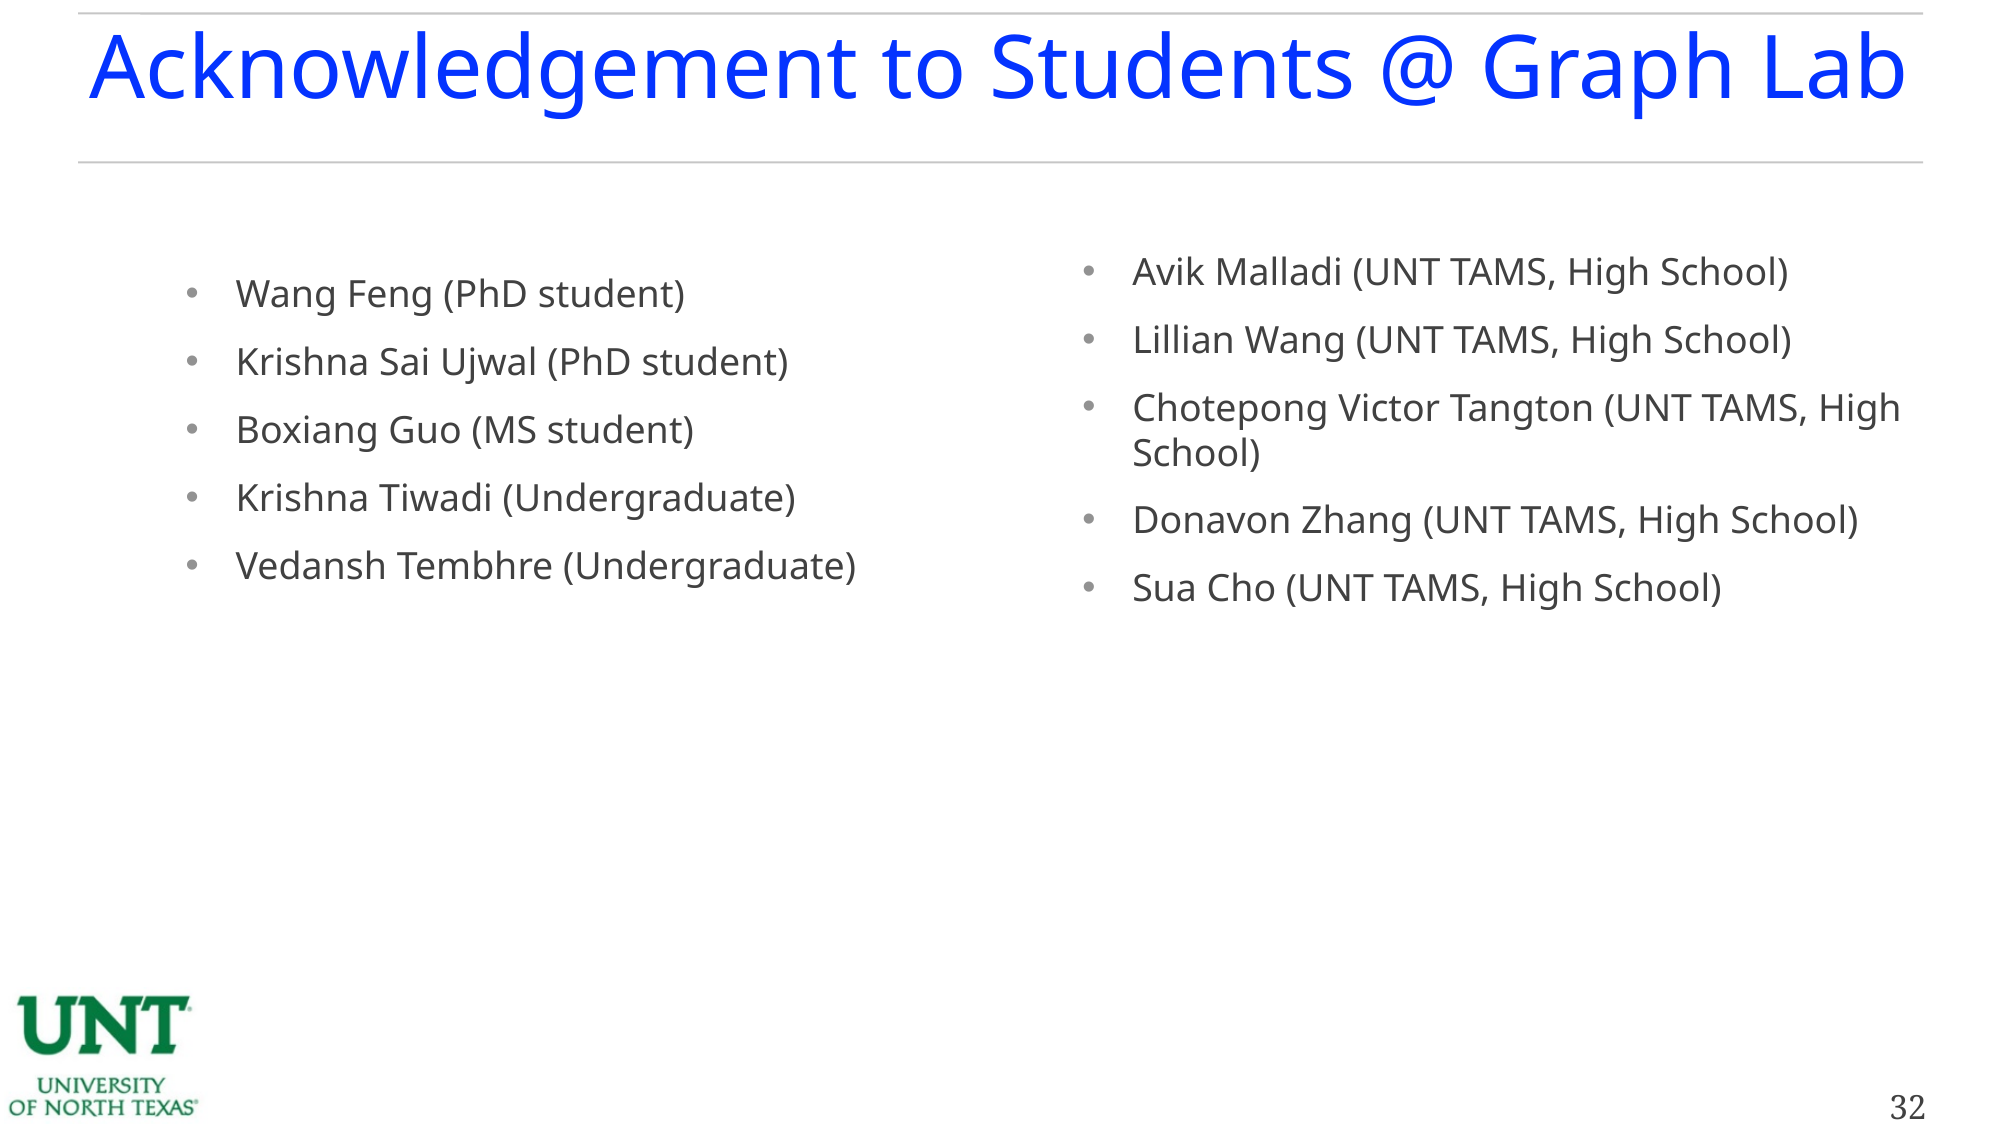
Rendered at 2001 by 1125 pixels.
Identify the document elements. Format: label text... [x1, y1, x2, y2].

list Wang Feng (PhD student) Krishna Sai Ujwal (PhD student) Boxiang Guo (MS student) Krishna Tiwadi (Undergraduate) Vedansh Tembhre (Undergraduate) [176, 203, 1074, 654]
picture [3, 987, 208, 1124]
text_box Avik Malladi (UNT TAMS, High School) Lillian Wang (UNT TAMS, High School) Chotepong Victor Tangton (UNT TAMS, High School) Donavon Zhang (UNT TAMS, High School) Sua Cho (UNT TAMS, High School) [1074, 182, 1988, 675]
title Acknowledgement to Students @ Graph Lab [77, 1, 1923, 139]
slide_number 32 [1871, 1078, 1945, 1124]
